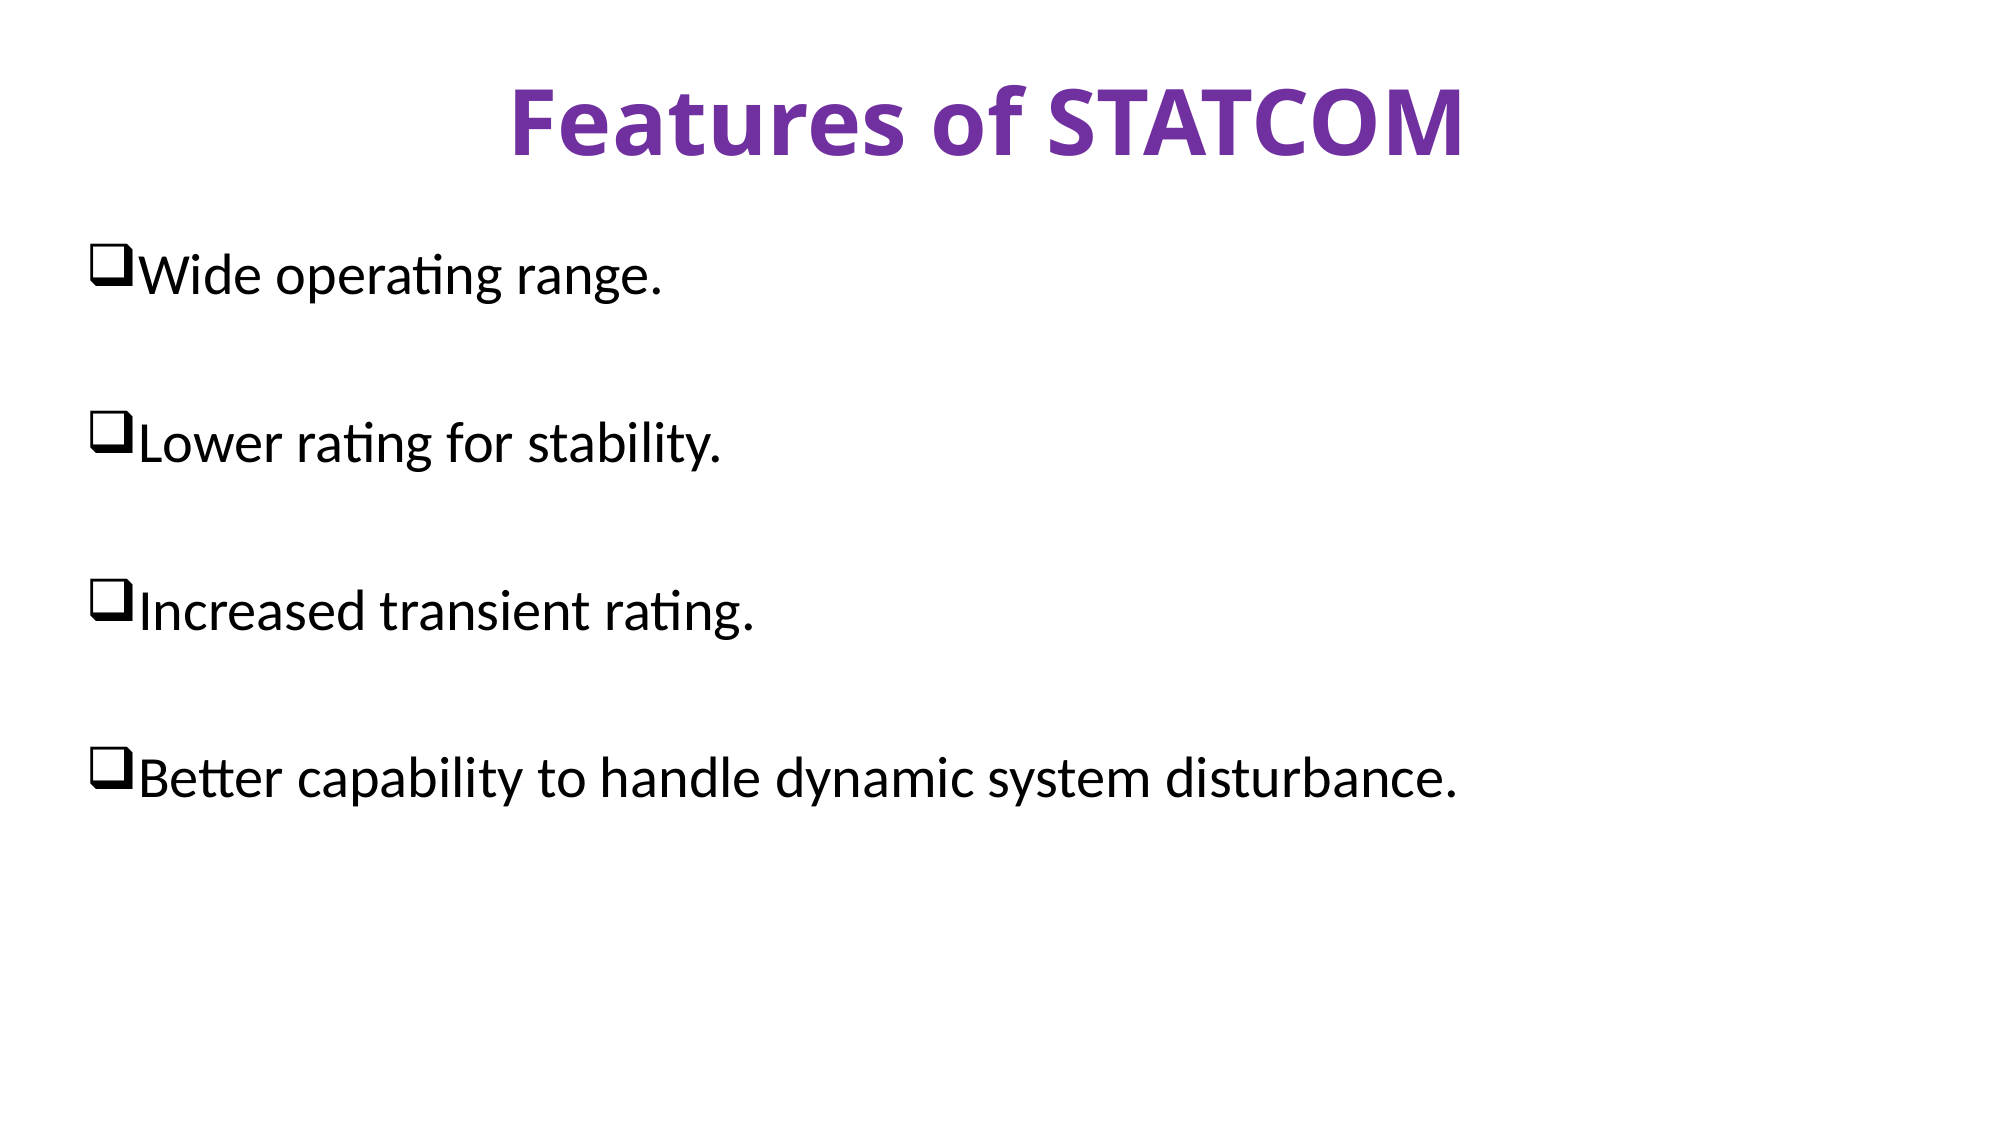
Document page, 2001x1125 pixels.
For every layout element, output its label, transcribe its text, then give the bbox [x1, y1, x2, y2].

title Features of STATCOM [137, 59, 1863, 192]
list Wide operating range. Lower rating for stability. Increased transient rating. Better capability to handle dynamic system disturbance. [70, 237, 1796, 951]
